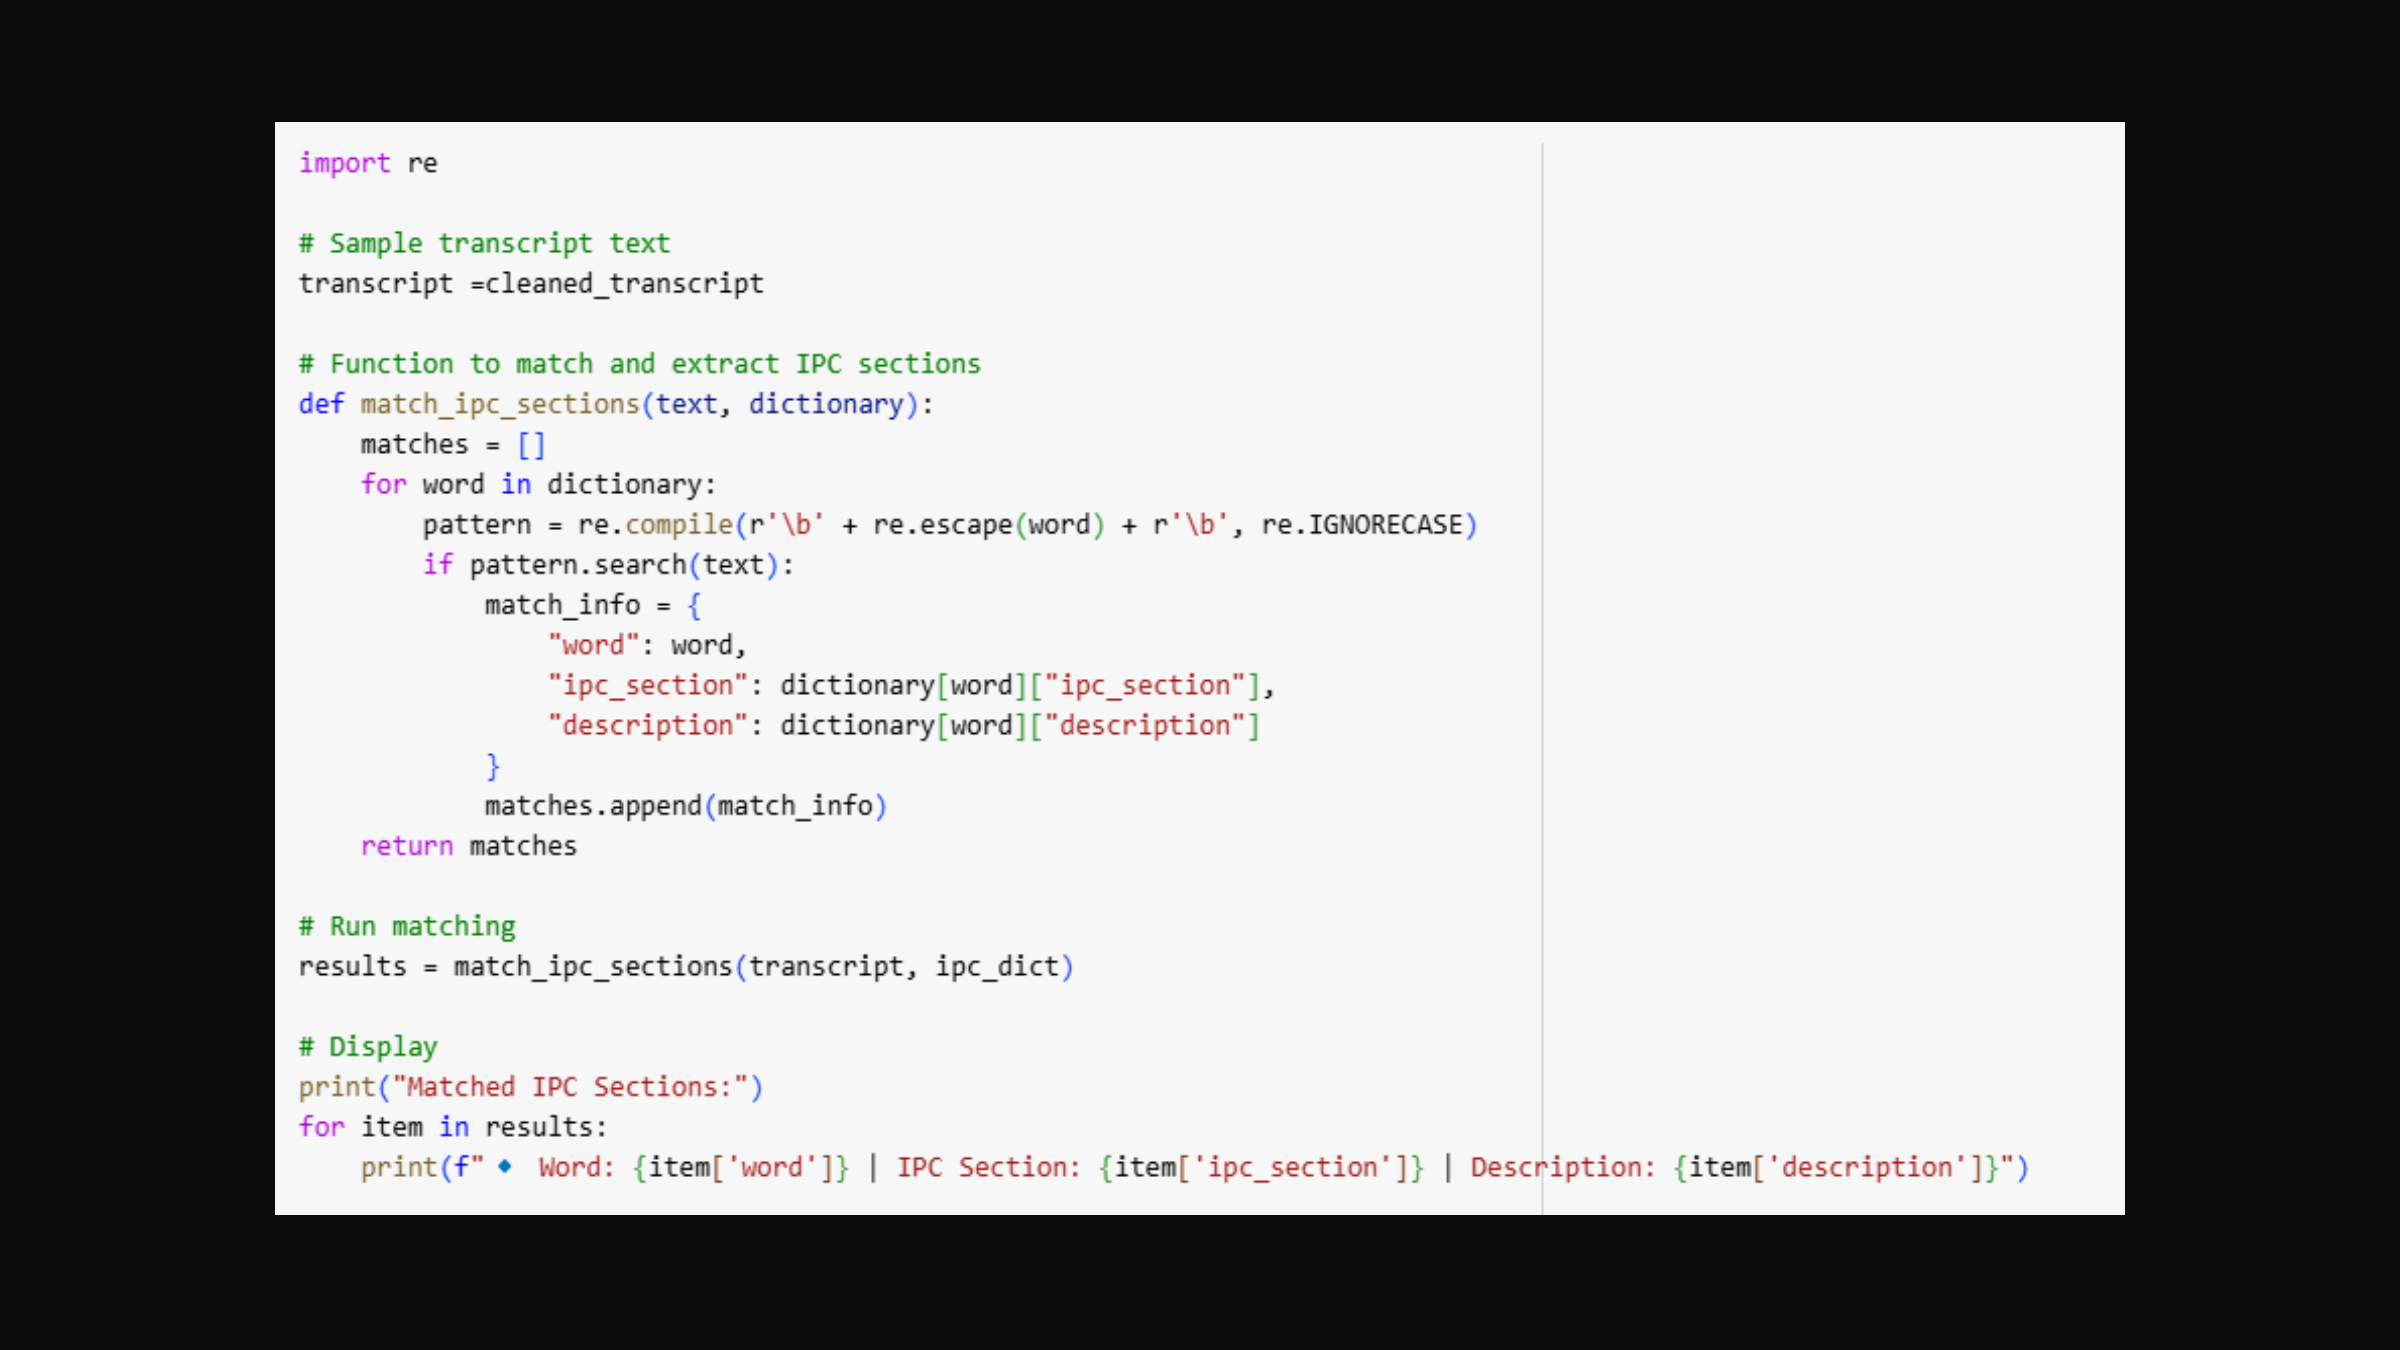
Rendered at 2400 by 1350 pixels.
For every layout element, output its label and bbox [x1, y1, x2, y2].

picture [274, 122, 2126, 1215]
